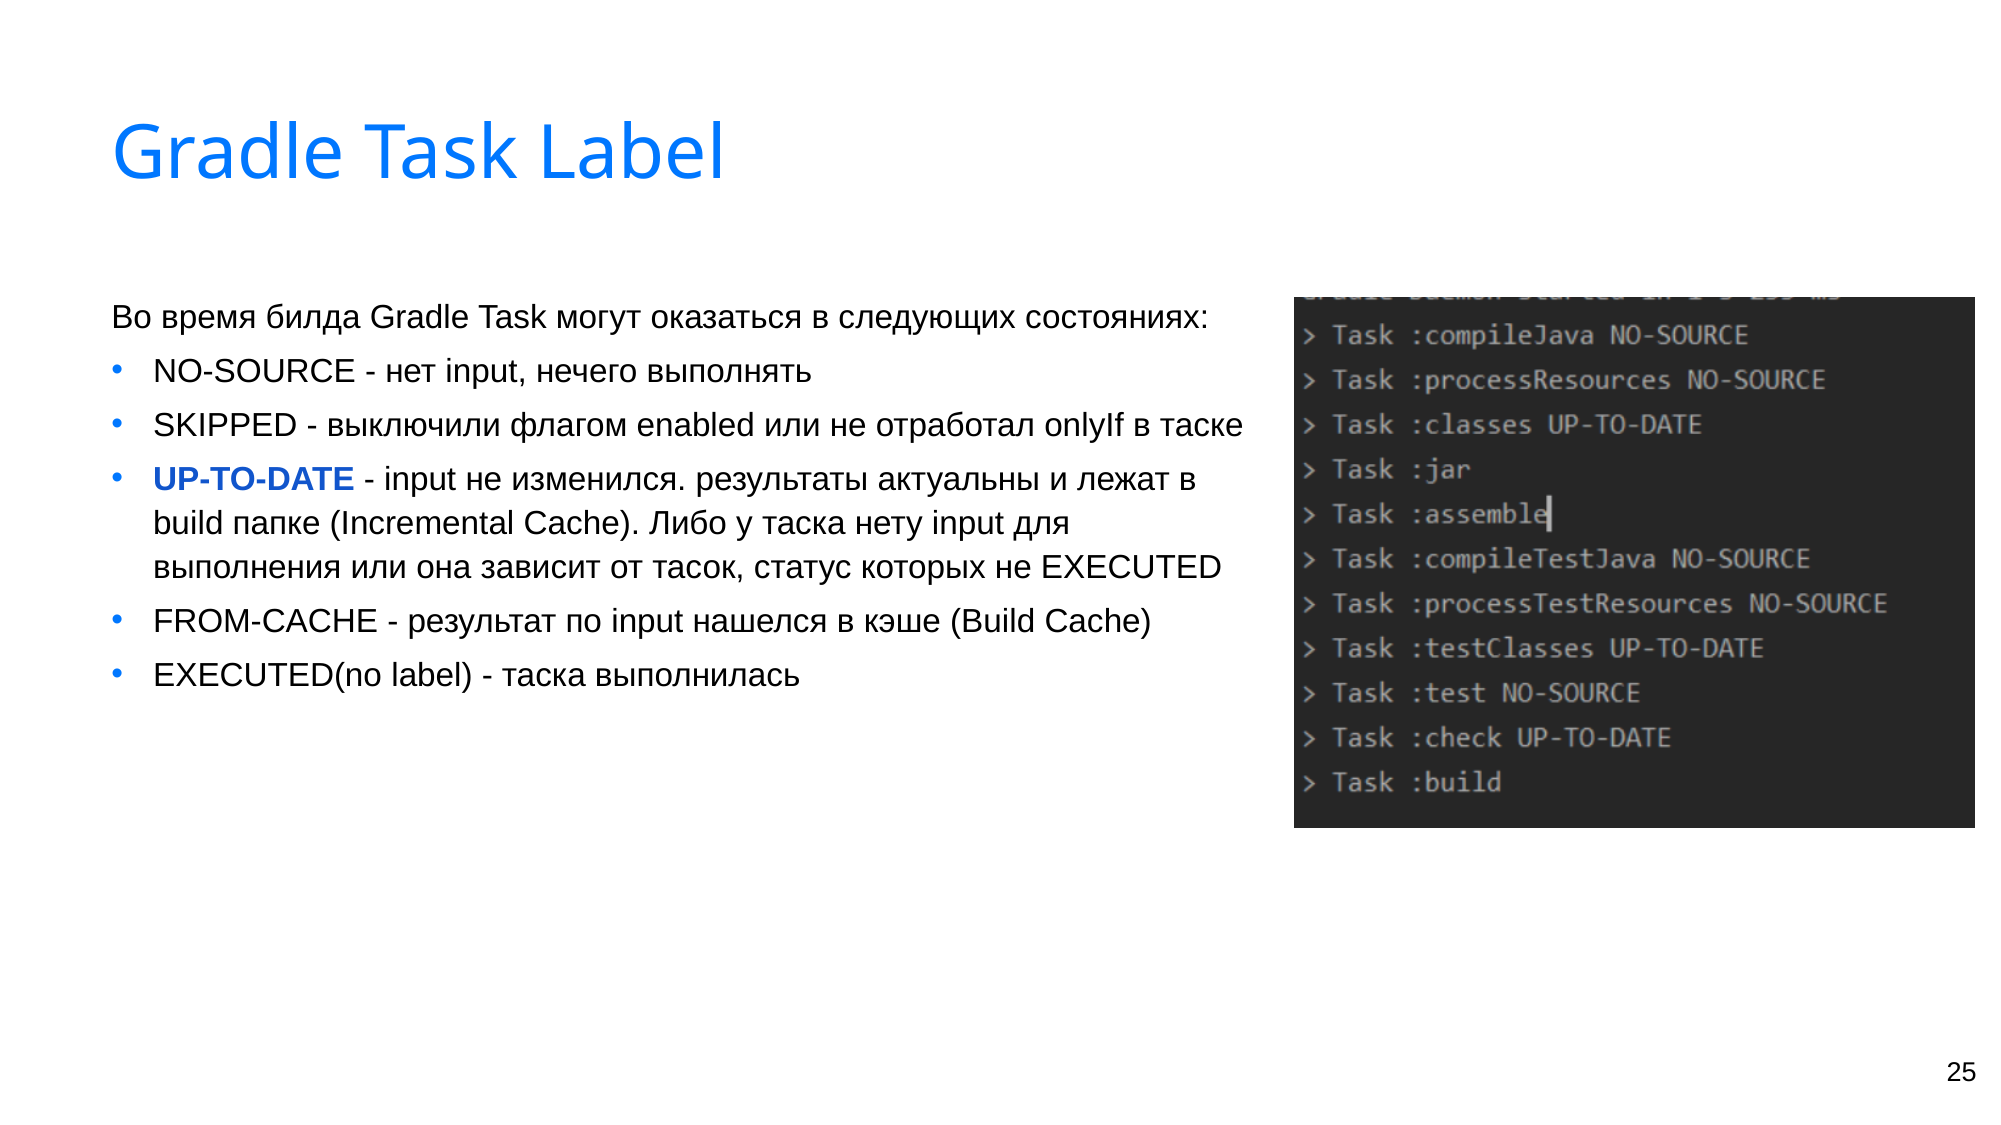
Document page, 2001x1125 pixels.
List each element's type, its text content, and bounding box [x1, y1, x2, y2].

title Gradle Task Label [111, 113, 1892, 220]
picture [1293, 297, 1976, 828]
list Во время билда Gradle Task могут оказаться в следующих состояниях: NO-SOURCE - нет input, нечего выполнять SKIPPED - выключили флагом enabled или не отработал onlyIf в таске UP-TO-DATE - input не изменился. результаты актуальны и лежат в build папке (Incremental Cache). Либо у таска нету input для выполнения или она зависит от тасок, статус которых не EXECUTED FROM-CACHE - результат по input нашелся в кэше (Build Cache) EXECUTED(no label) - таска выполнилась [111, 290, 1270, 1018]
slide_number ‹#› [1871, 1038, 1992, 1125]
